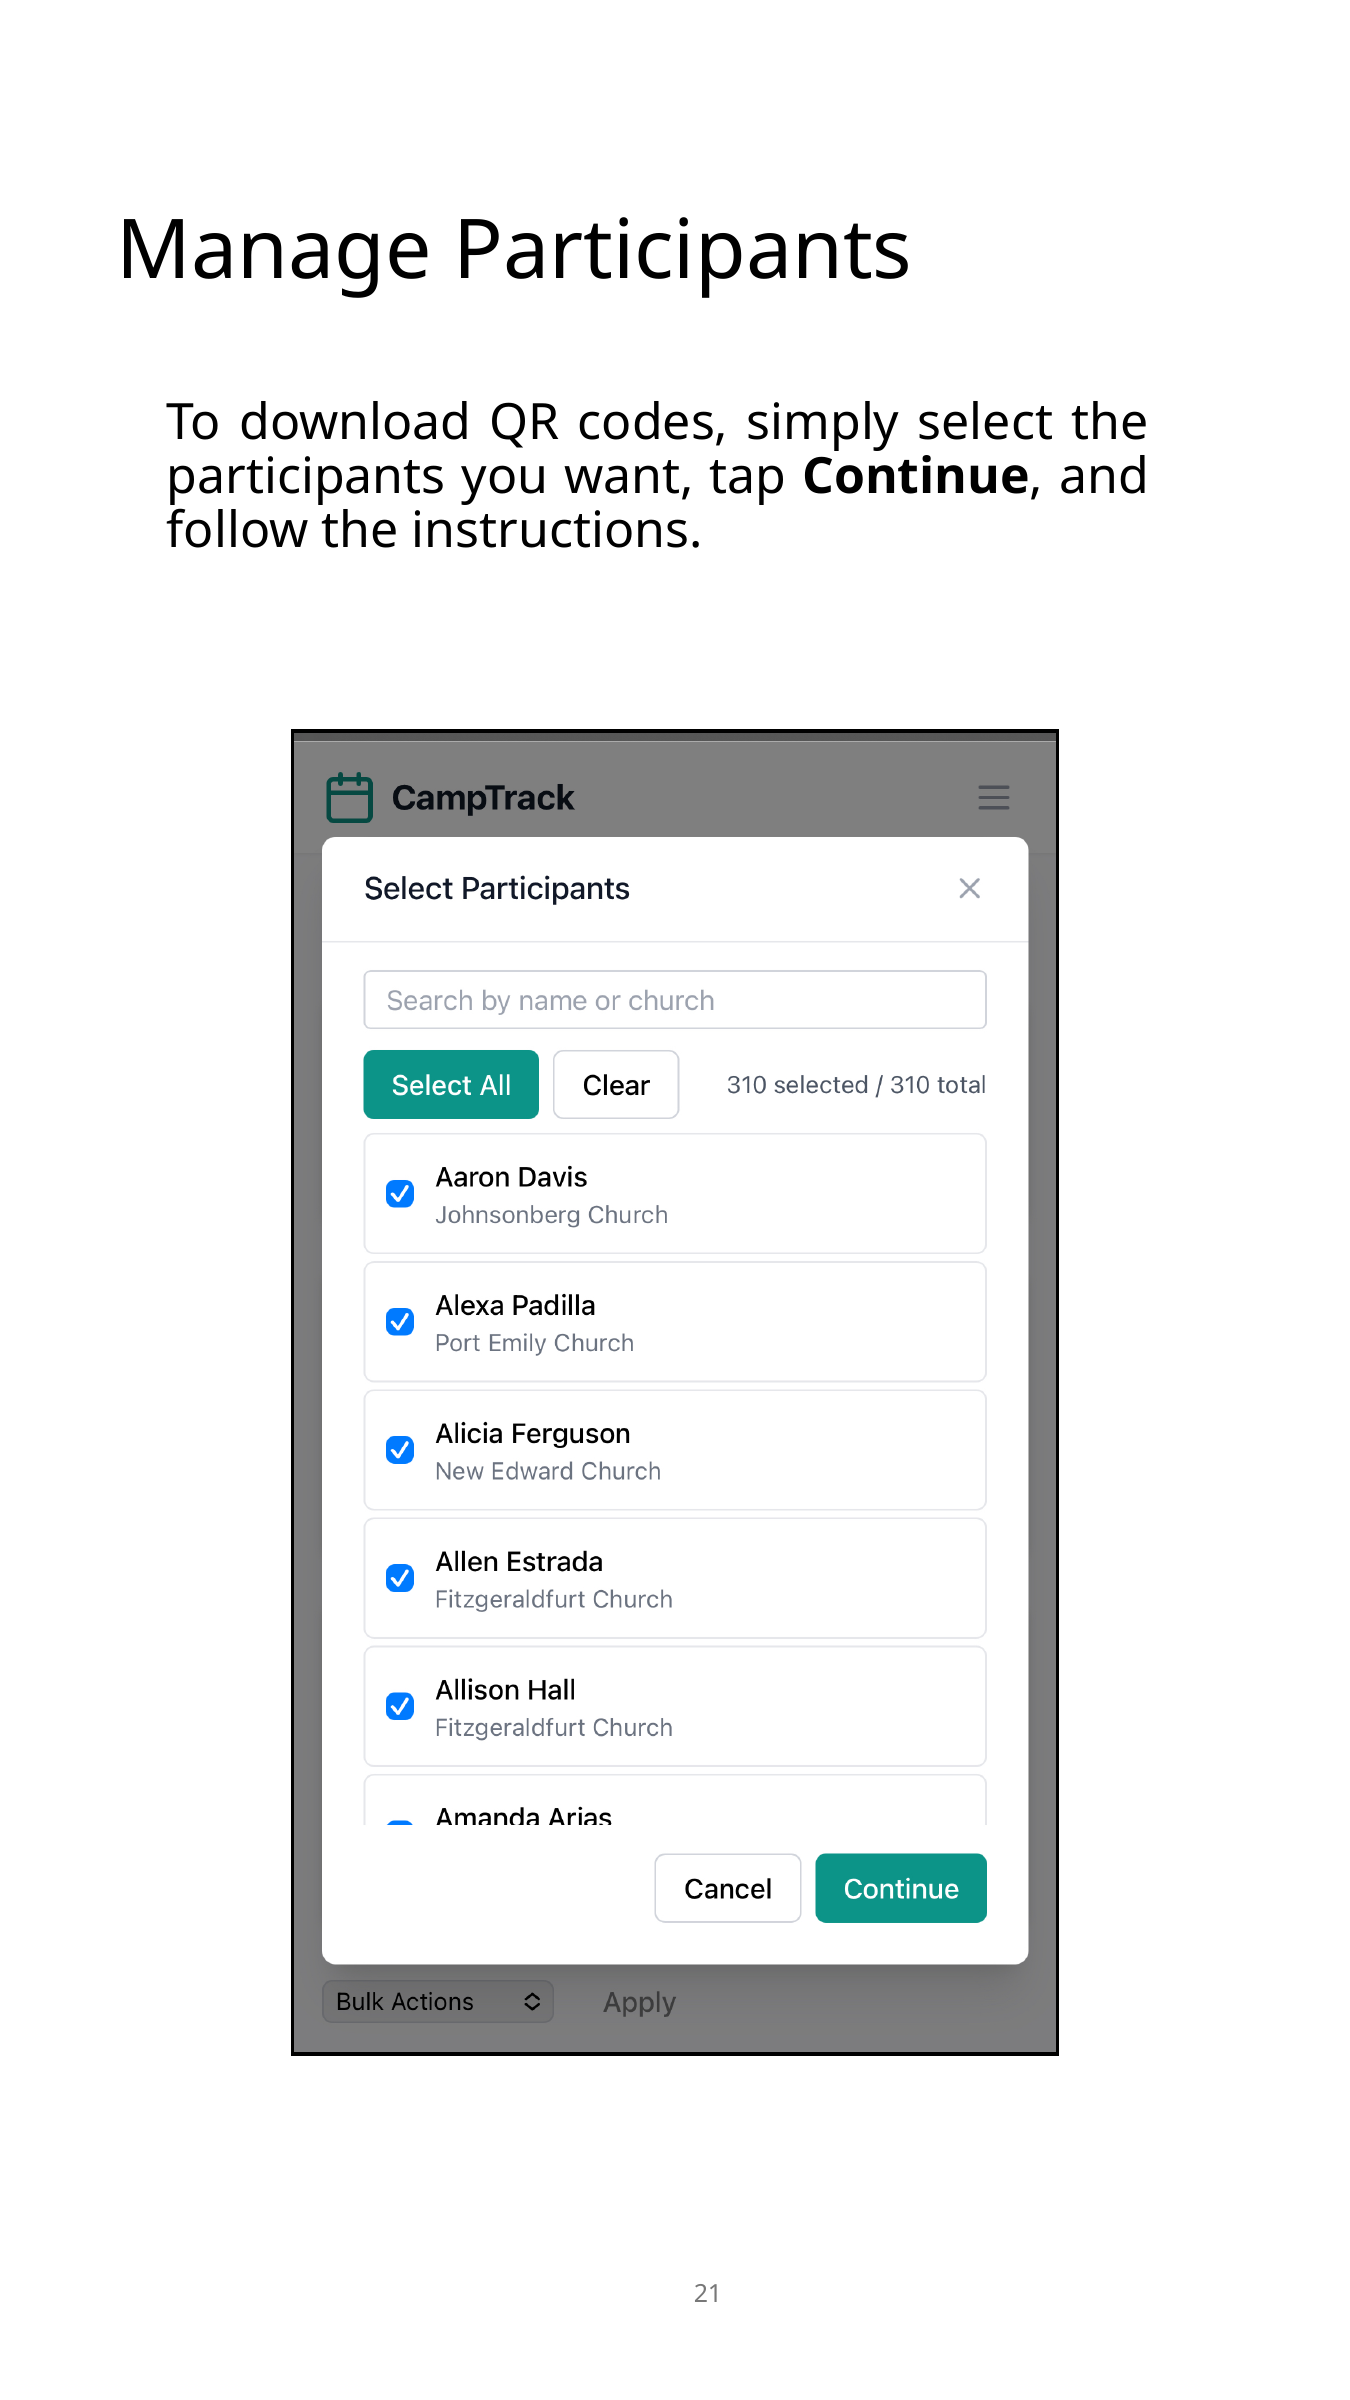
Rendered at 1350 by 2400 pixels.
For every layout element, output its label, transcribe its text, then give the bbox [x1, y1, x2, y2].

title Manage Participants [101, 168, 1249, 336]
picture [293, 731, 1057, 2053]
slide_number 21 [556, 2230, 860, 2358]
subtitle To download QR codes, simply select the participants you want, tap Continue, and follow the instructions. [151, 388, 1165, 650]
